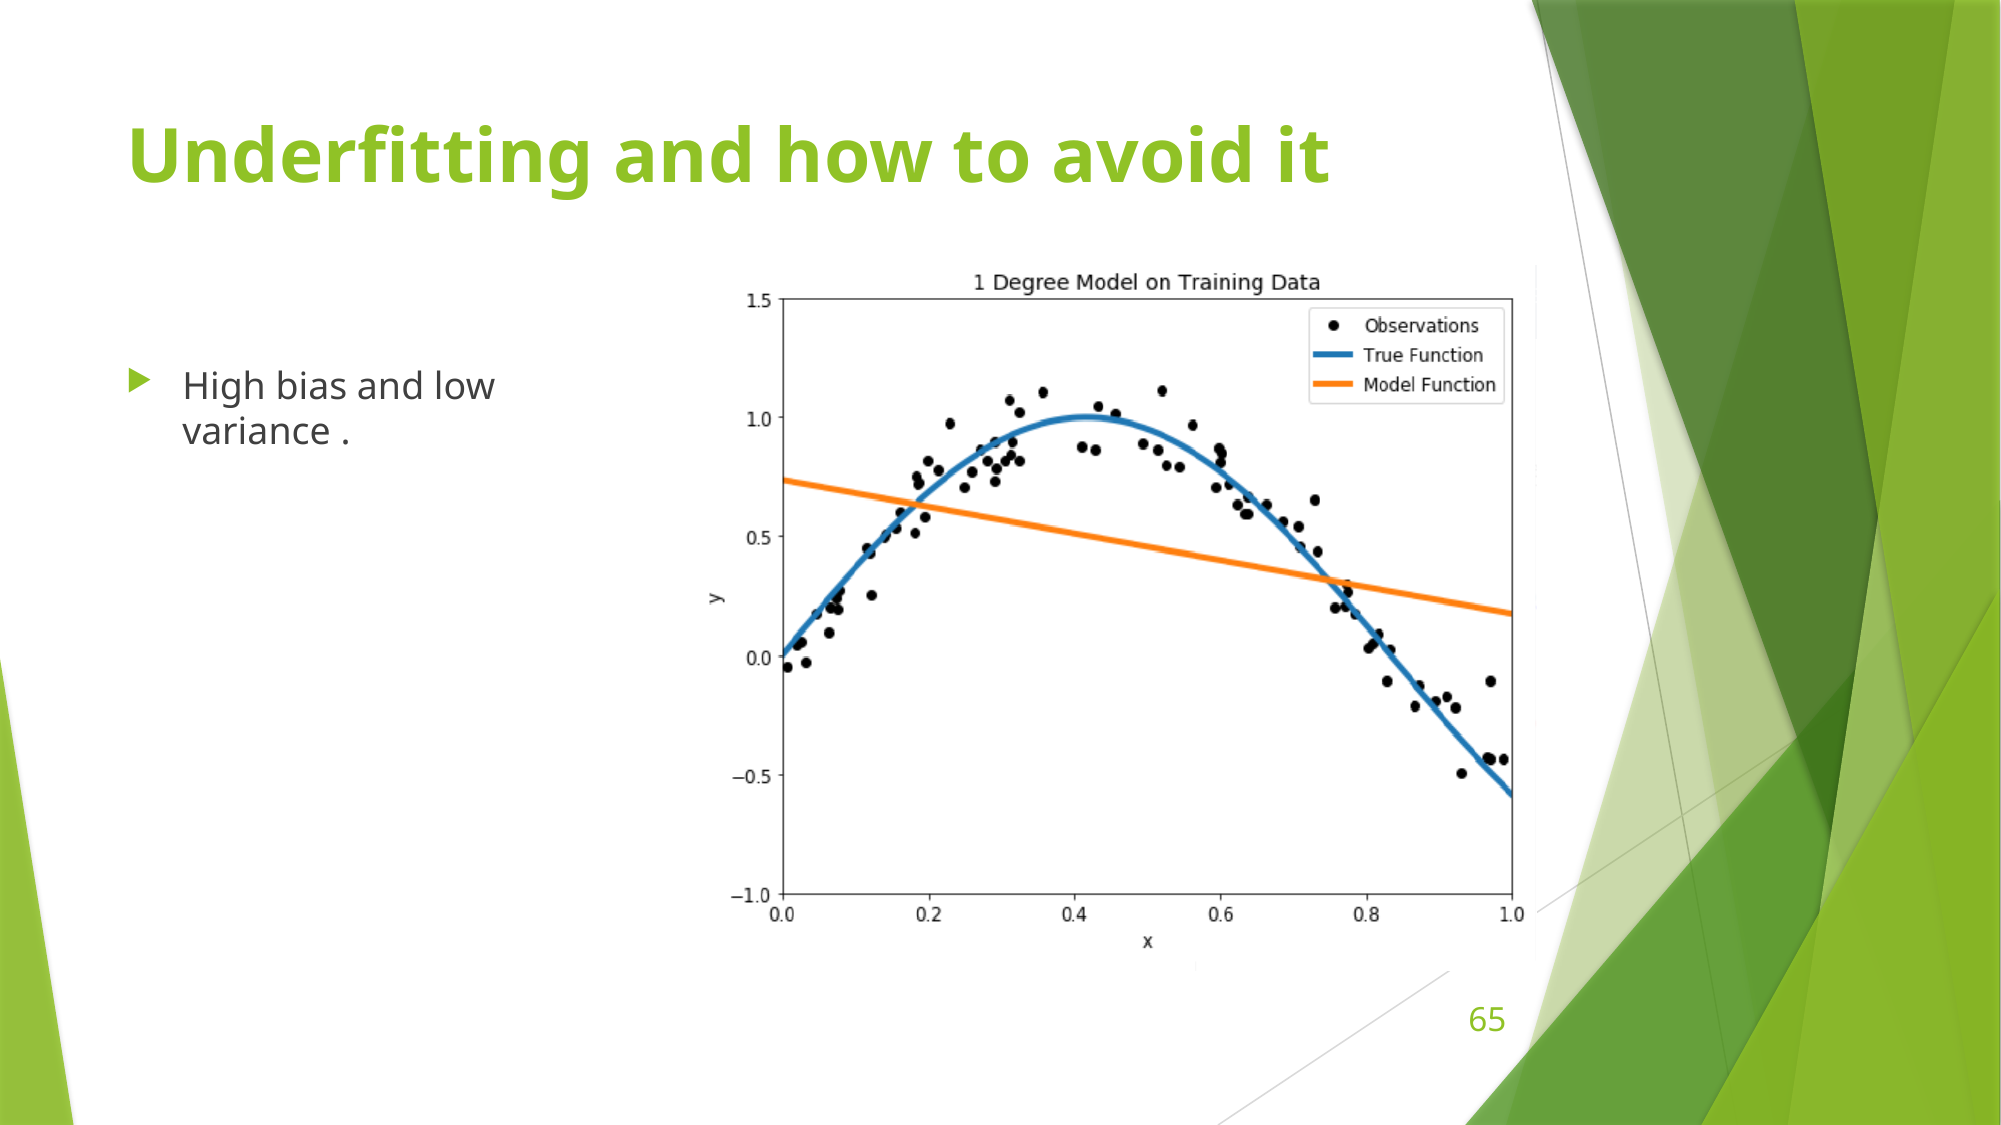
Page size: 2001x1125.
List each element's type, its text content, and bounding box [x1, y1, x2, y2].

text_box [902, 356, 1553, 1062]
title Underfitting and how to avoid it [111, 99, 1522, 317]
picture [700, 265, 1537, 972]
slide_number 65 [1409, 991, 1522, 1051]
list High bias and low variance . [111, 354, 685, 992]
